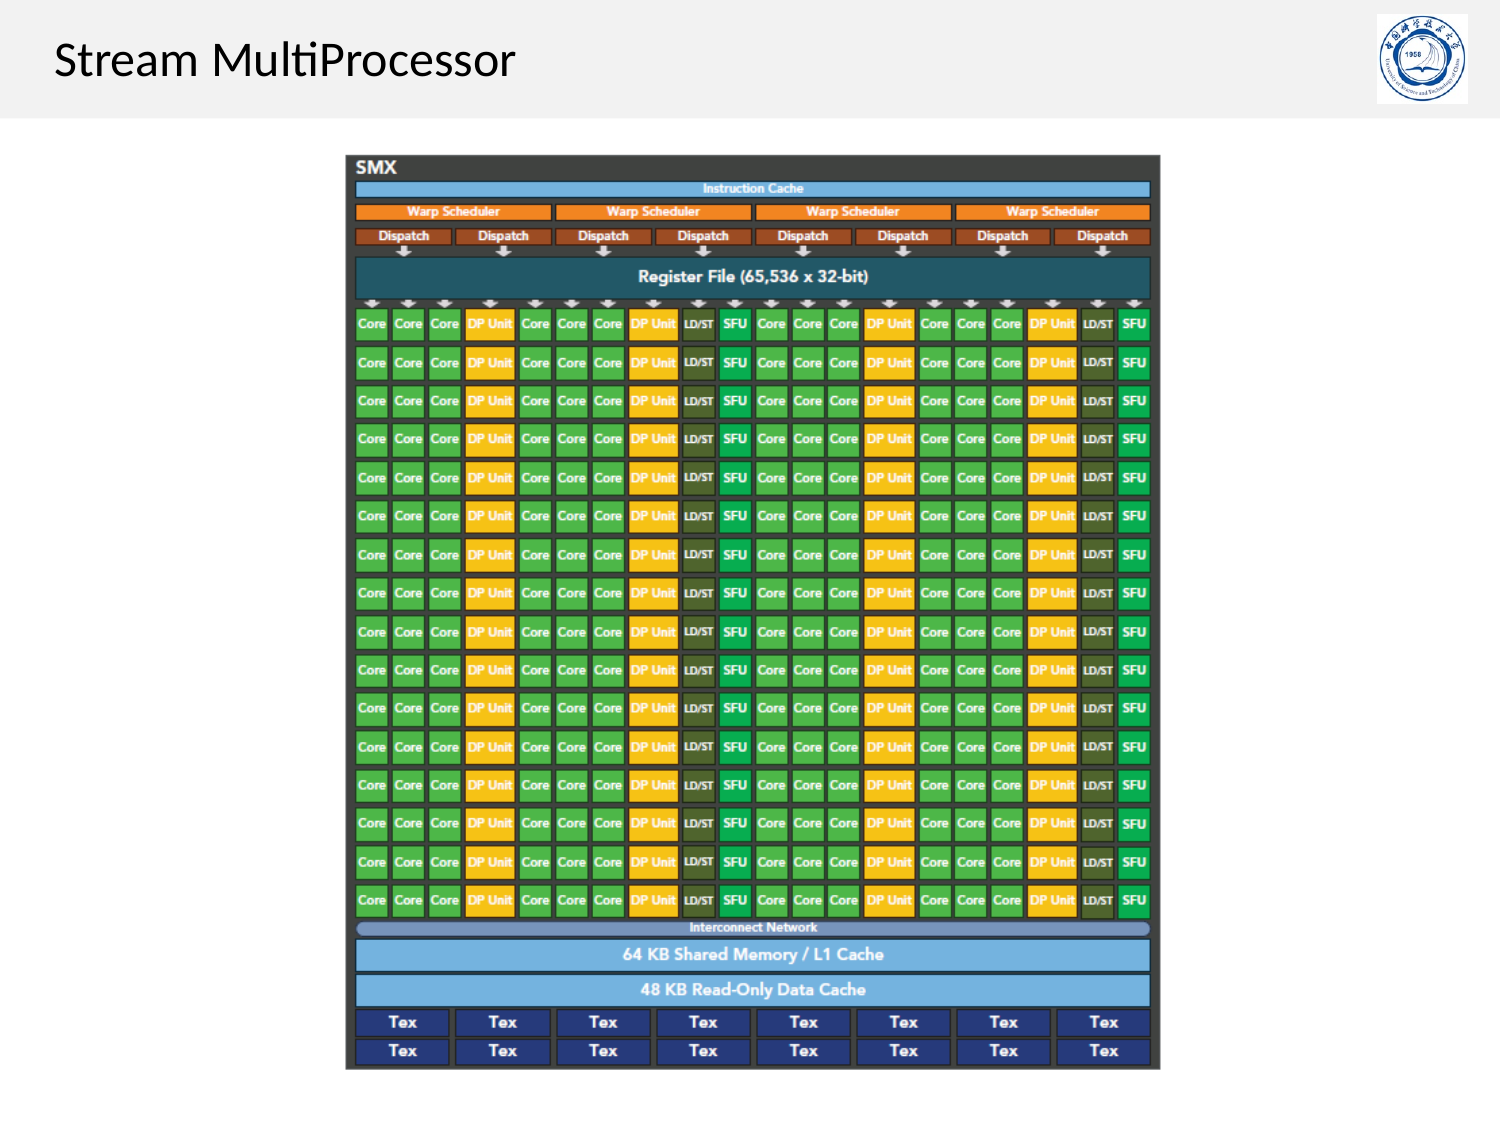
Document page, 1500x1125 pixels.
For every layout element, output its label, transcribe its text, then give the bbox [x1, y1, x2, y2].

text_box Stream MultiProcessor [39, 18, 533, 94]
picture [342, 147, 1166, 1078]
picture [1377, 14, 1468, 104]
